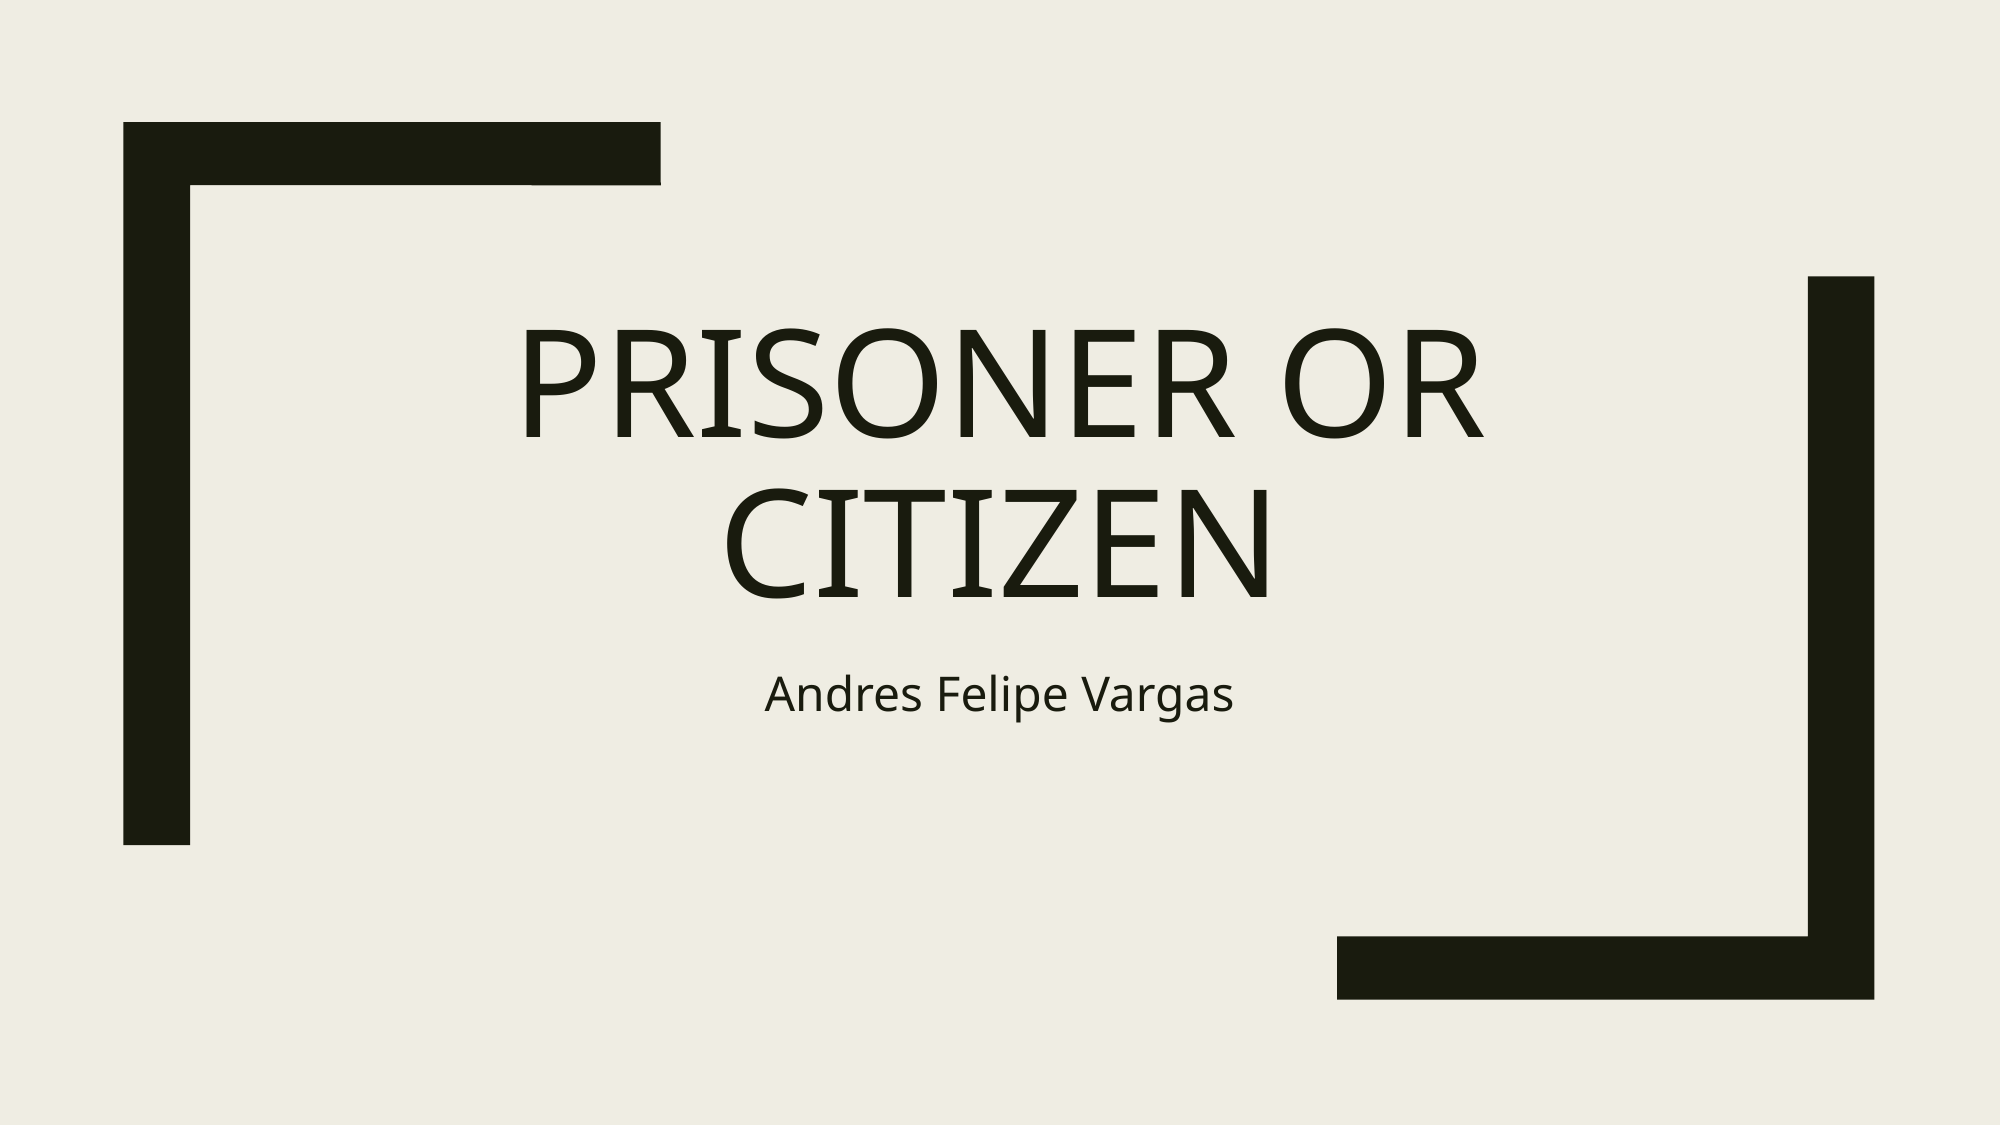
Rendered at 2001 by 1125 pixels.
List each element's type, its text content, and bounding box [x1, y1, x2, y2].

subtitle Andres Felipe Vargas [439, 649, 1561, 828]
title Prisoner or Citizen [314, 293, 1686, 638]
